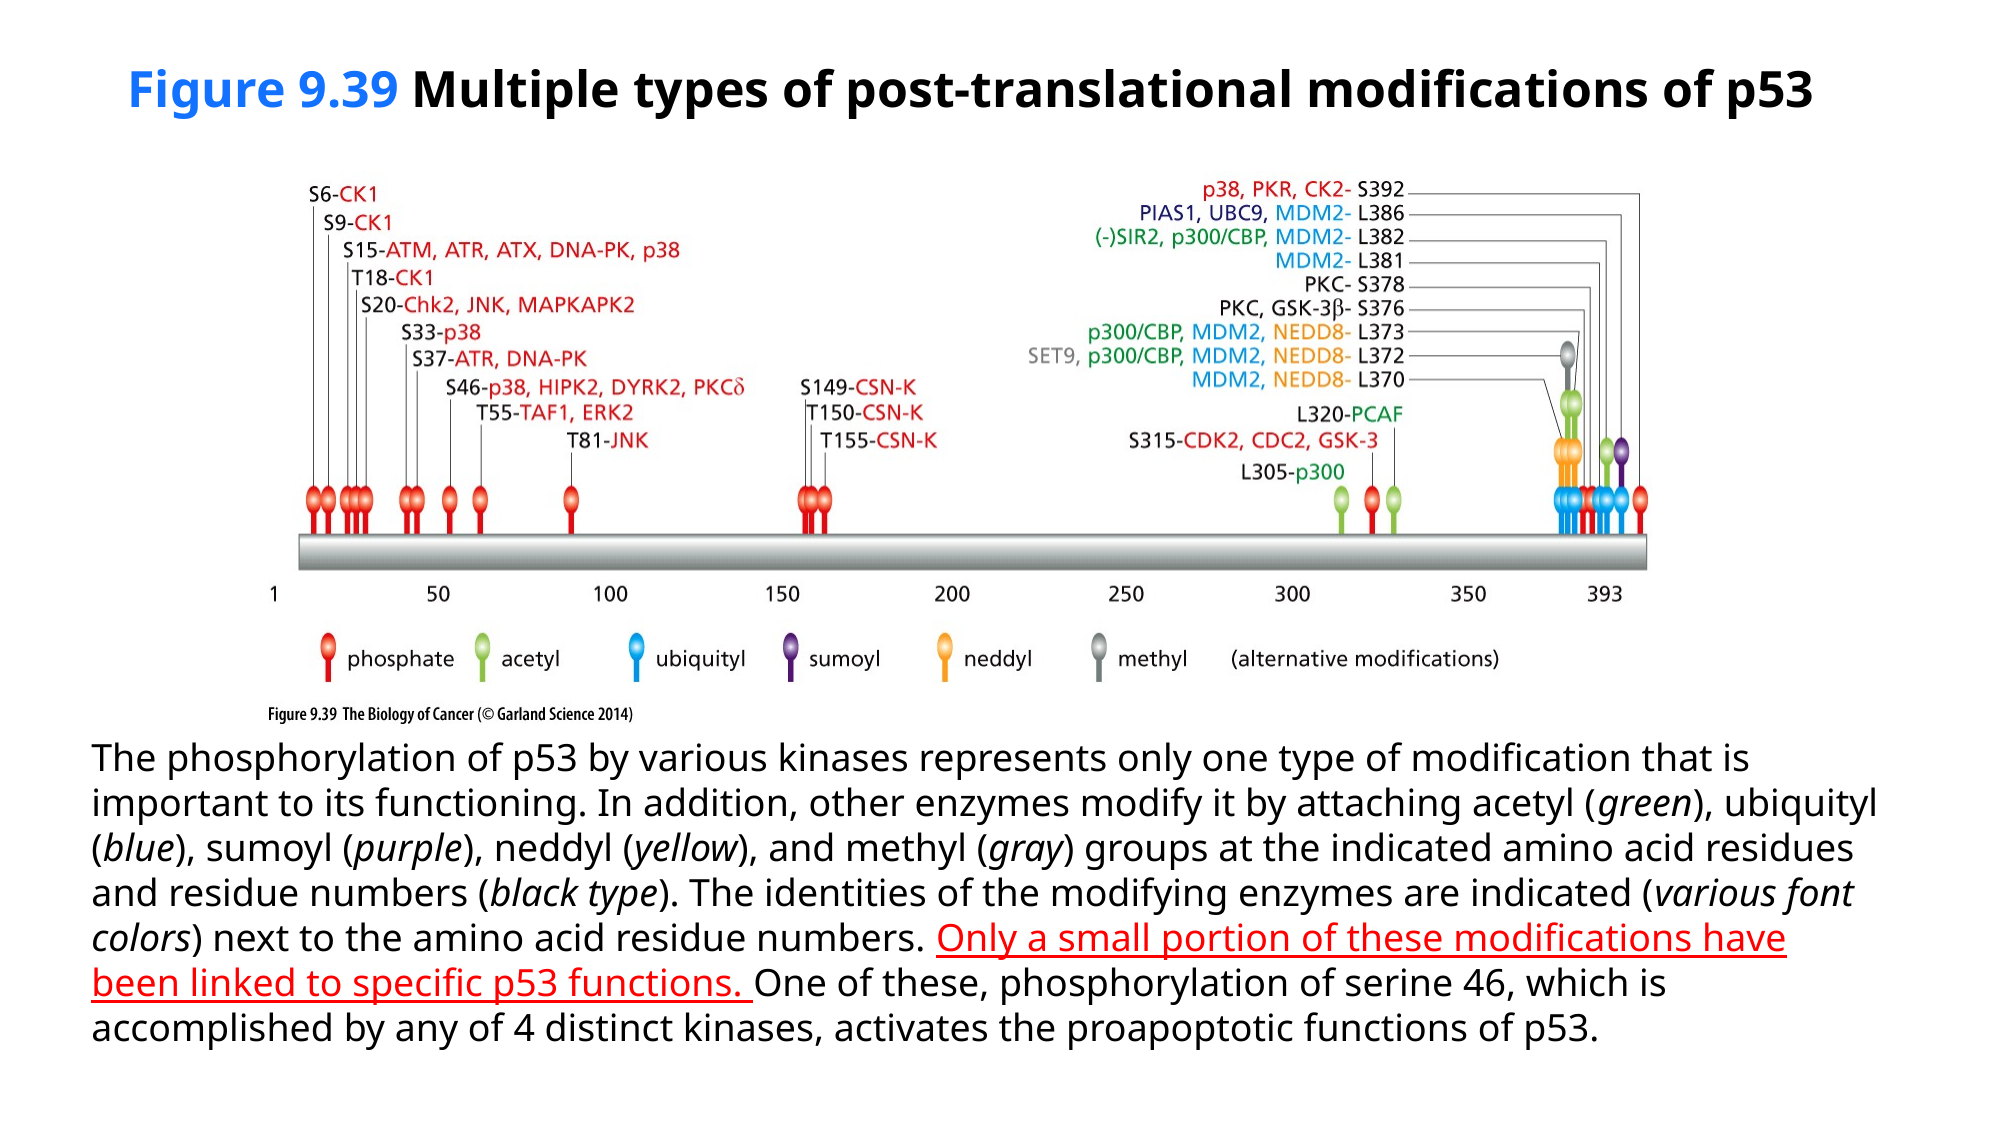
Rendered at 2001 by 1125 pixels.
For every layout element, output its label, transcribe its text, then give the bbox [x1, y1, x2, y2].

picture [260, 171, 1658, 728]
text_box The phosphorylation of p53 by various kinases represents only one type of modification that is important to its functioning. In addition, other enzymes modify it by attaching acetyl (green), ubiquityl (blue), sumoyl (purple), neddyl (yellow), and methyl (gray) groups at the indicated amino acid residues and residue numbers (black type). The identities of the modifying enzymes are indicated (various font colors) next to the amino acid residue numbers. Only a small portion of these modifications have been linked to specific p53 functions. One of these, phosphorylation of serine 46, which is accomplished by any of 4 distinct kinases, activates the proapoptotic functions of p53. [76, 727, 1900, 1057]
text_box Figure 9.39 Multiple types of post-translational modifications of p53 [112, 50, 1921, 126]
